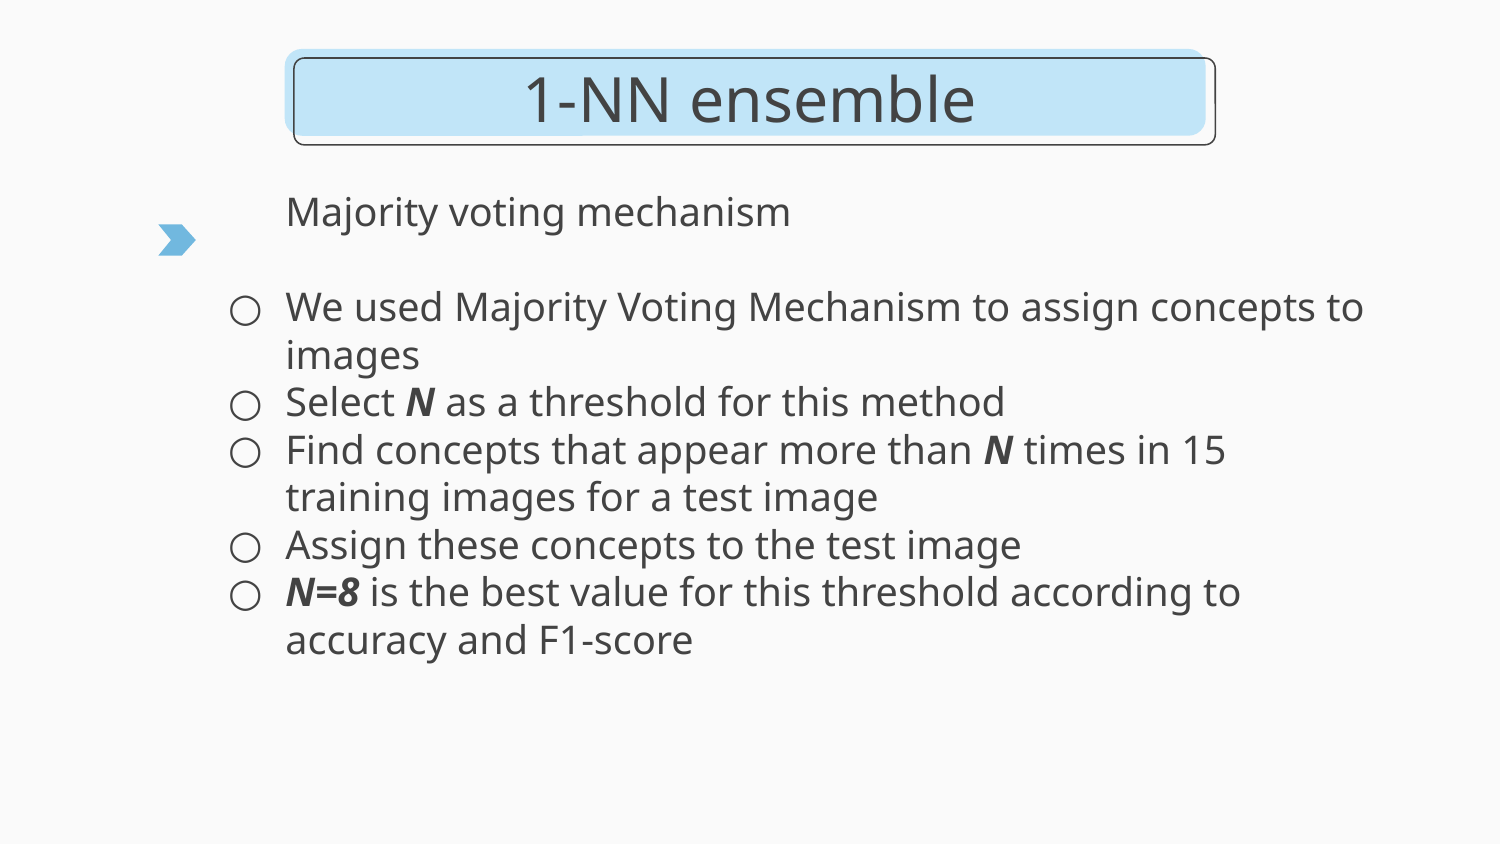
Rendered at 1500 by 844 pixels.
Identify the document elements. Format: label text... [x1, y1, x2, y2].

text_box [158, 224, 196, 256]
title 1-NN ensemble [293, 54, 1206, 141]
subtitle Majority voting mechanism We used Majority Voting Mechanism to assign concepts to images Select N as a threshold for this method Find concepts that appear more than N times in 15 training images for a test image Assign these concepts to the test image N=8 is the best value for this threshold according to accuracy and F1-score [120, 198, 1385, 701]
